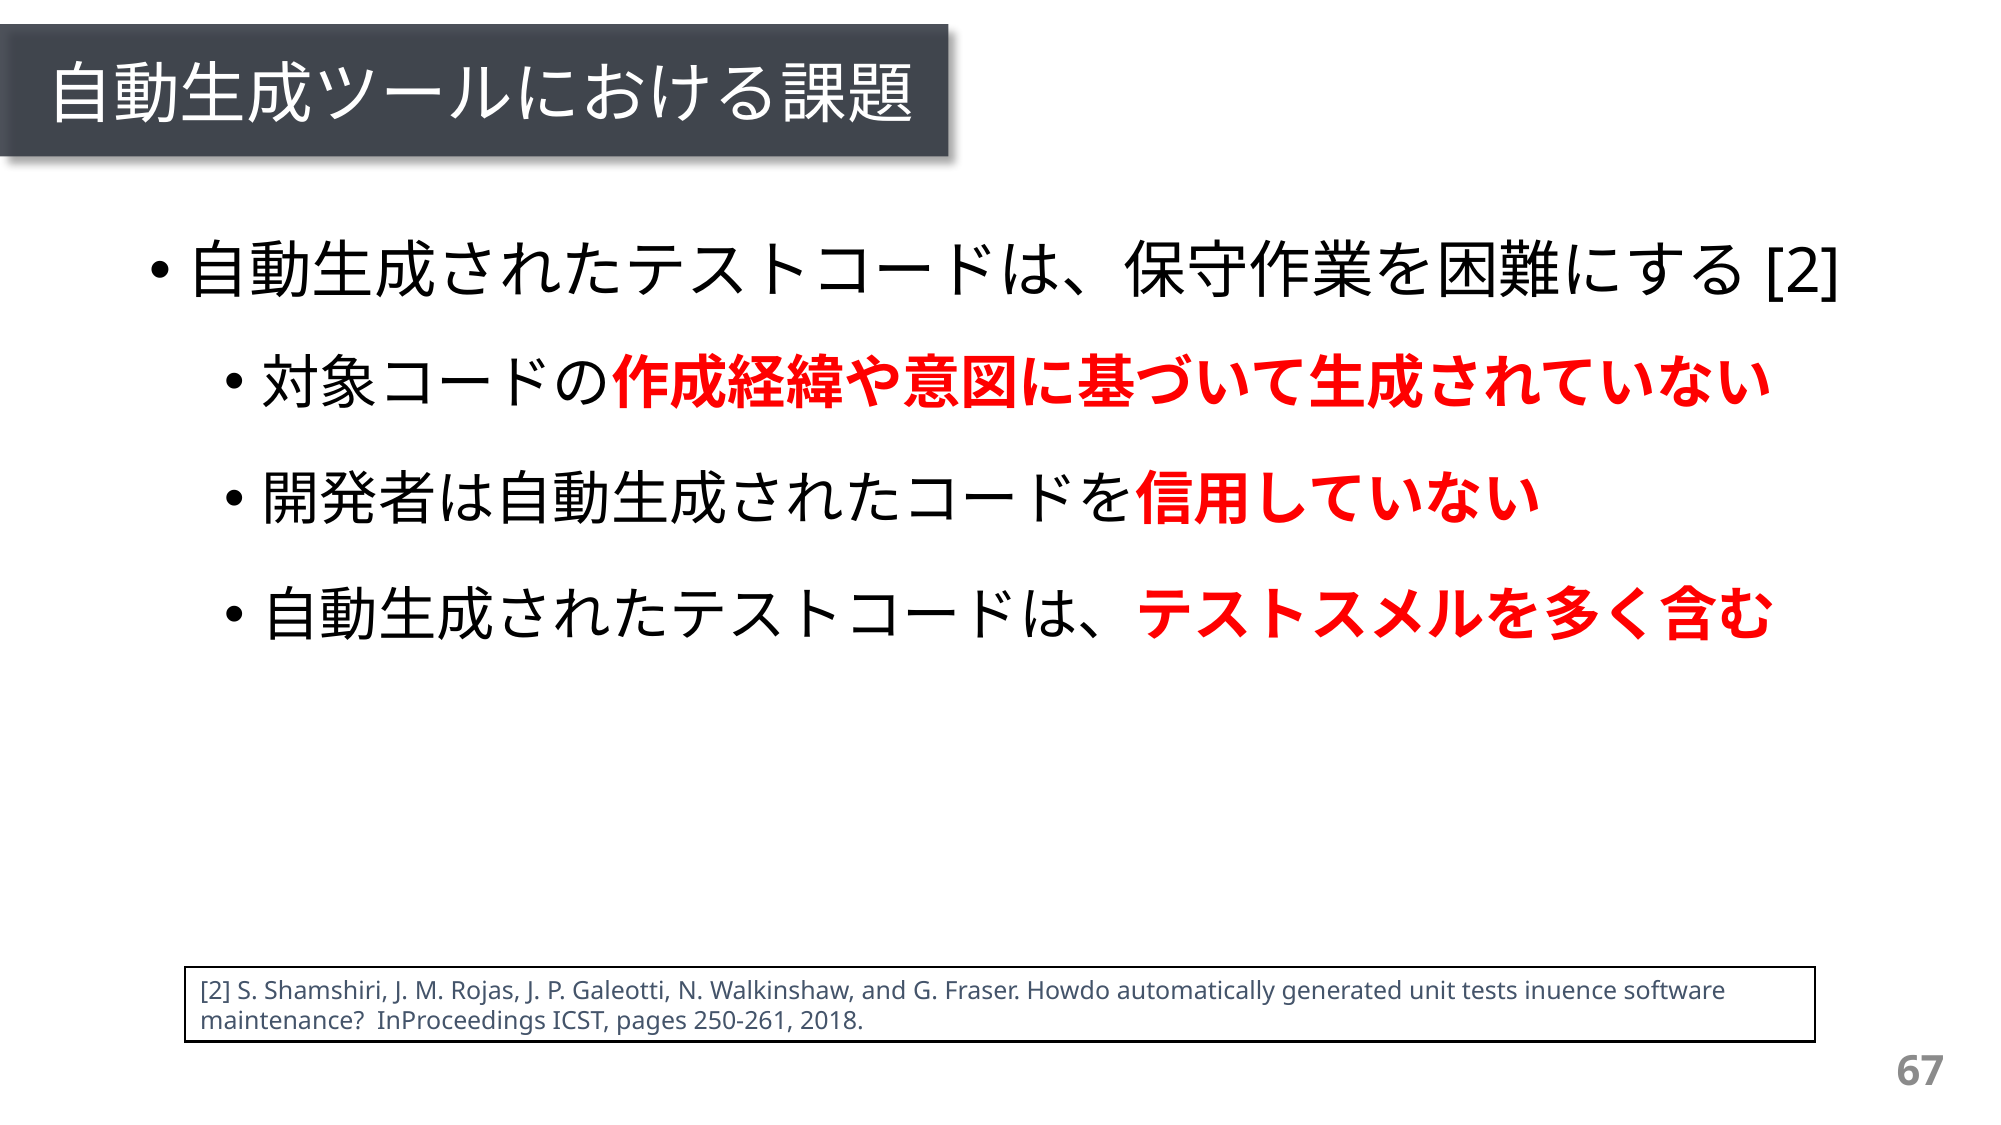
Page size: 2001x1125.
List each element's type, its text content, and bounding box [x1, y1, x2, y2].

title 自動生成ツールにおける課題 [31, 36, 952, 156]
text_box [2] S. Shamshiri, J. M. Rojas, J. P. Galeotti, N. Walkinshaw, and G. Fraser. Howdo automatically generated unit tests inuence software maintenance? InProceedings ICST, pages 250-261, 2018. [184, 966, 1816, 1043]
list 自動生成されたテストコードは、保守作業を困難にする[2] 対象コードの作成経緯や意図に基づいて生成されていない 開発者は自動生成されたコードを信用していない 自動生成されたテストコードは、テストスメルを多く含む [134, 231, 1874, 837]
